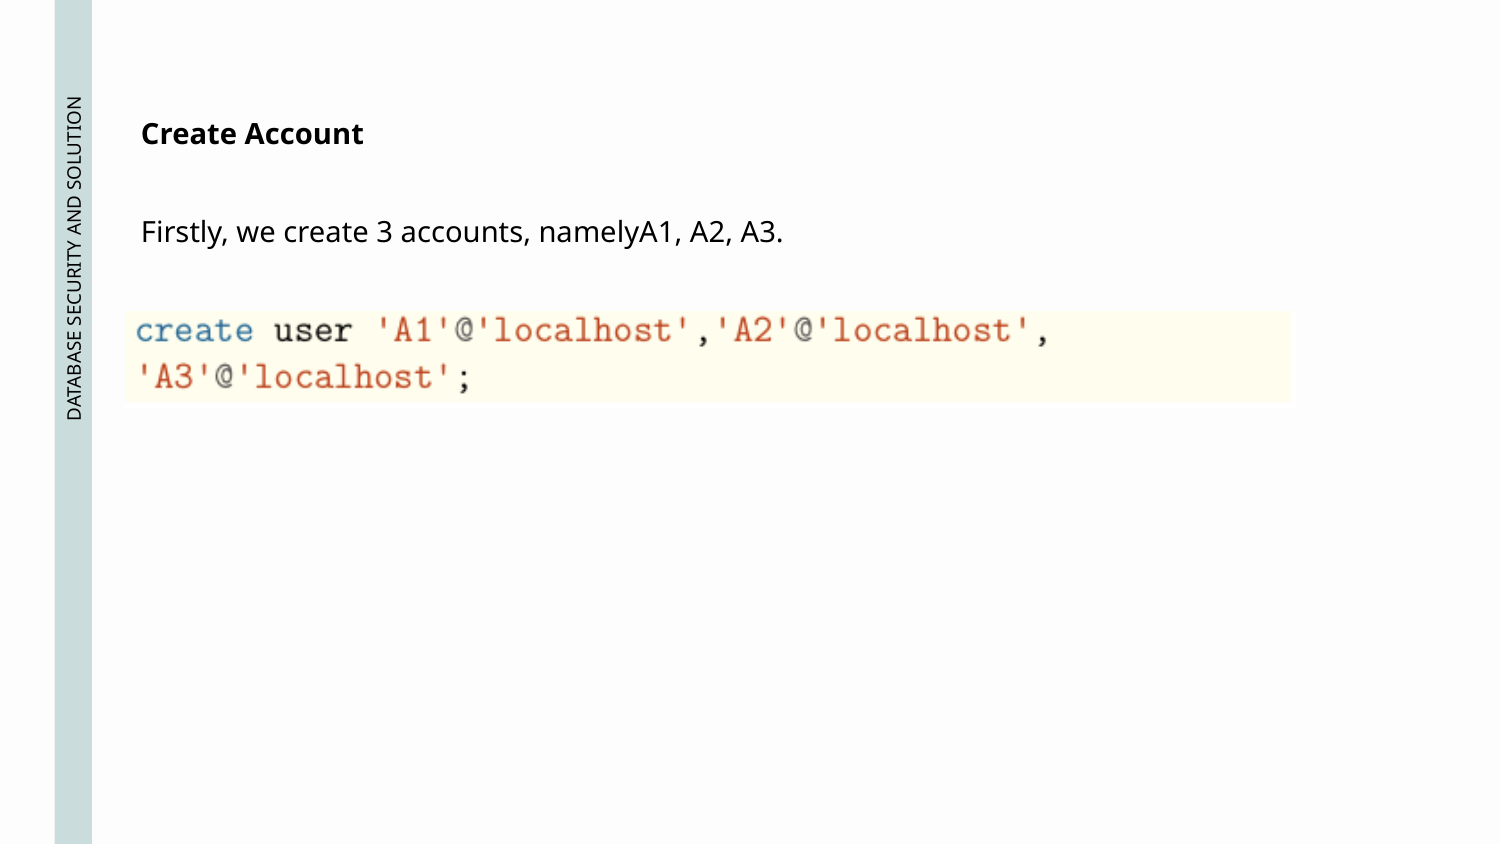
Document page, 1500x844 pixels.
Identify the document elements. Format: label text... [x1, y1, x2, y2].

text_box Create Account [125, 94, 567, 172]
picture [125, 311, 1296, 408]
subtitle Firstly, we create 3 accounts, namelyA1, A2, A3. [125, 193, 963, 290]
title DATABASE SECURITY AND SOLUTION [56, 81, 91, 788]
